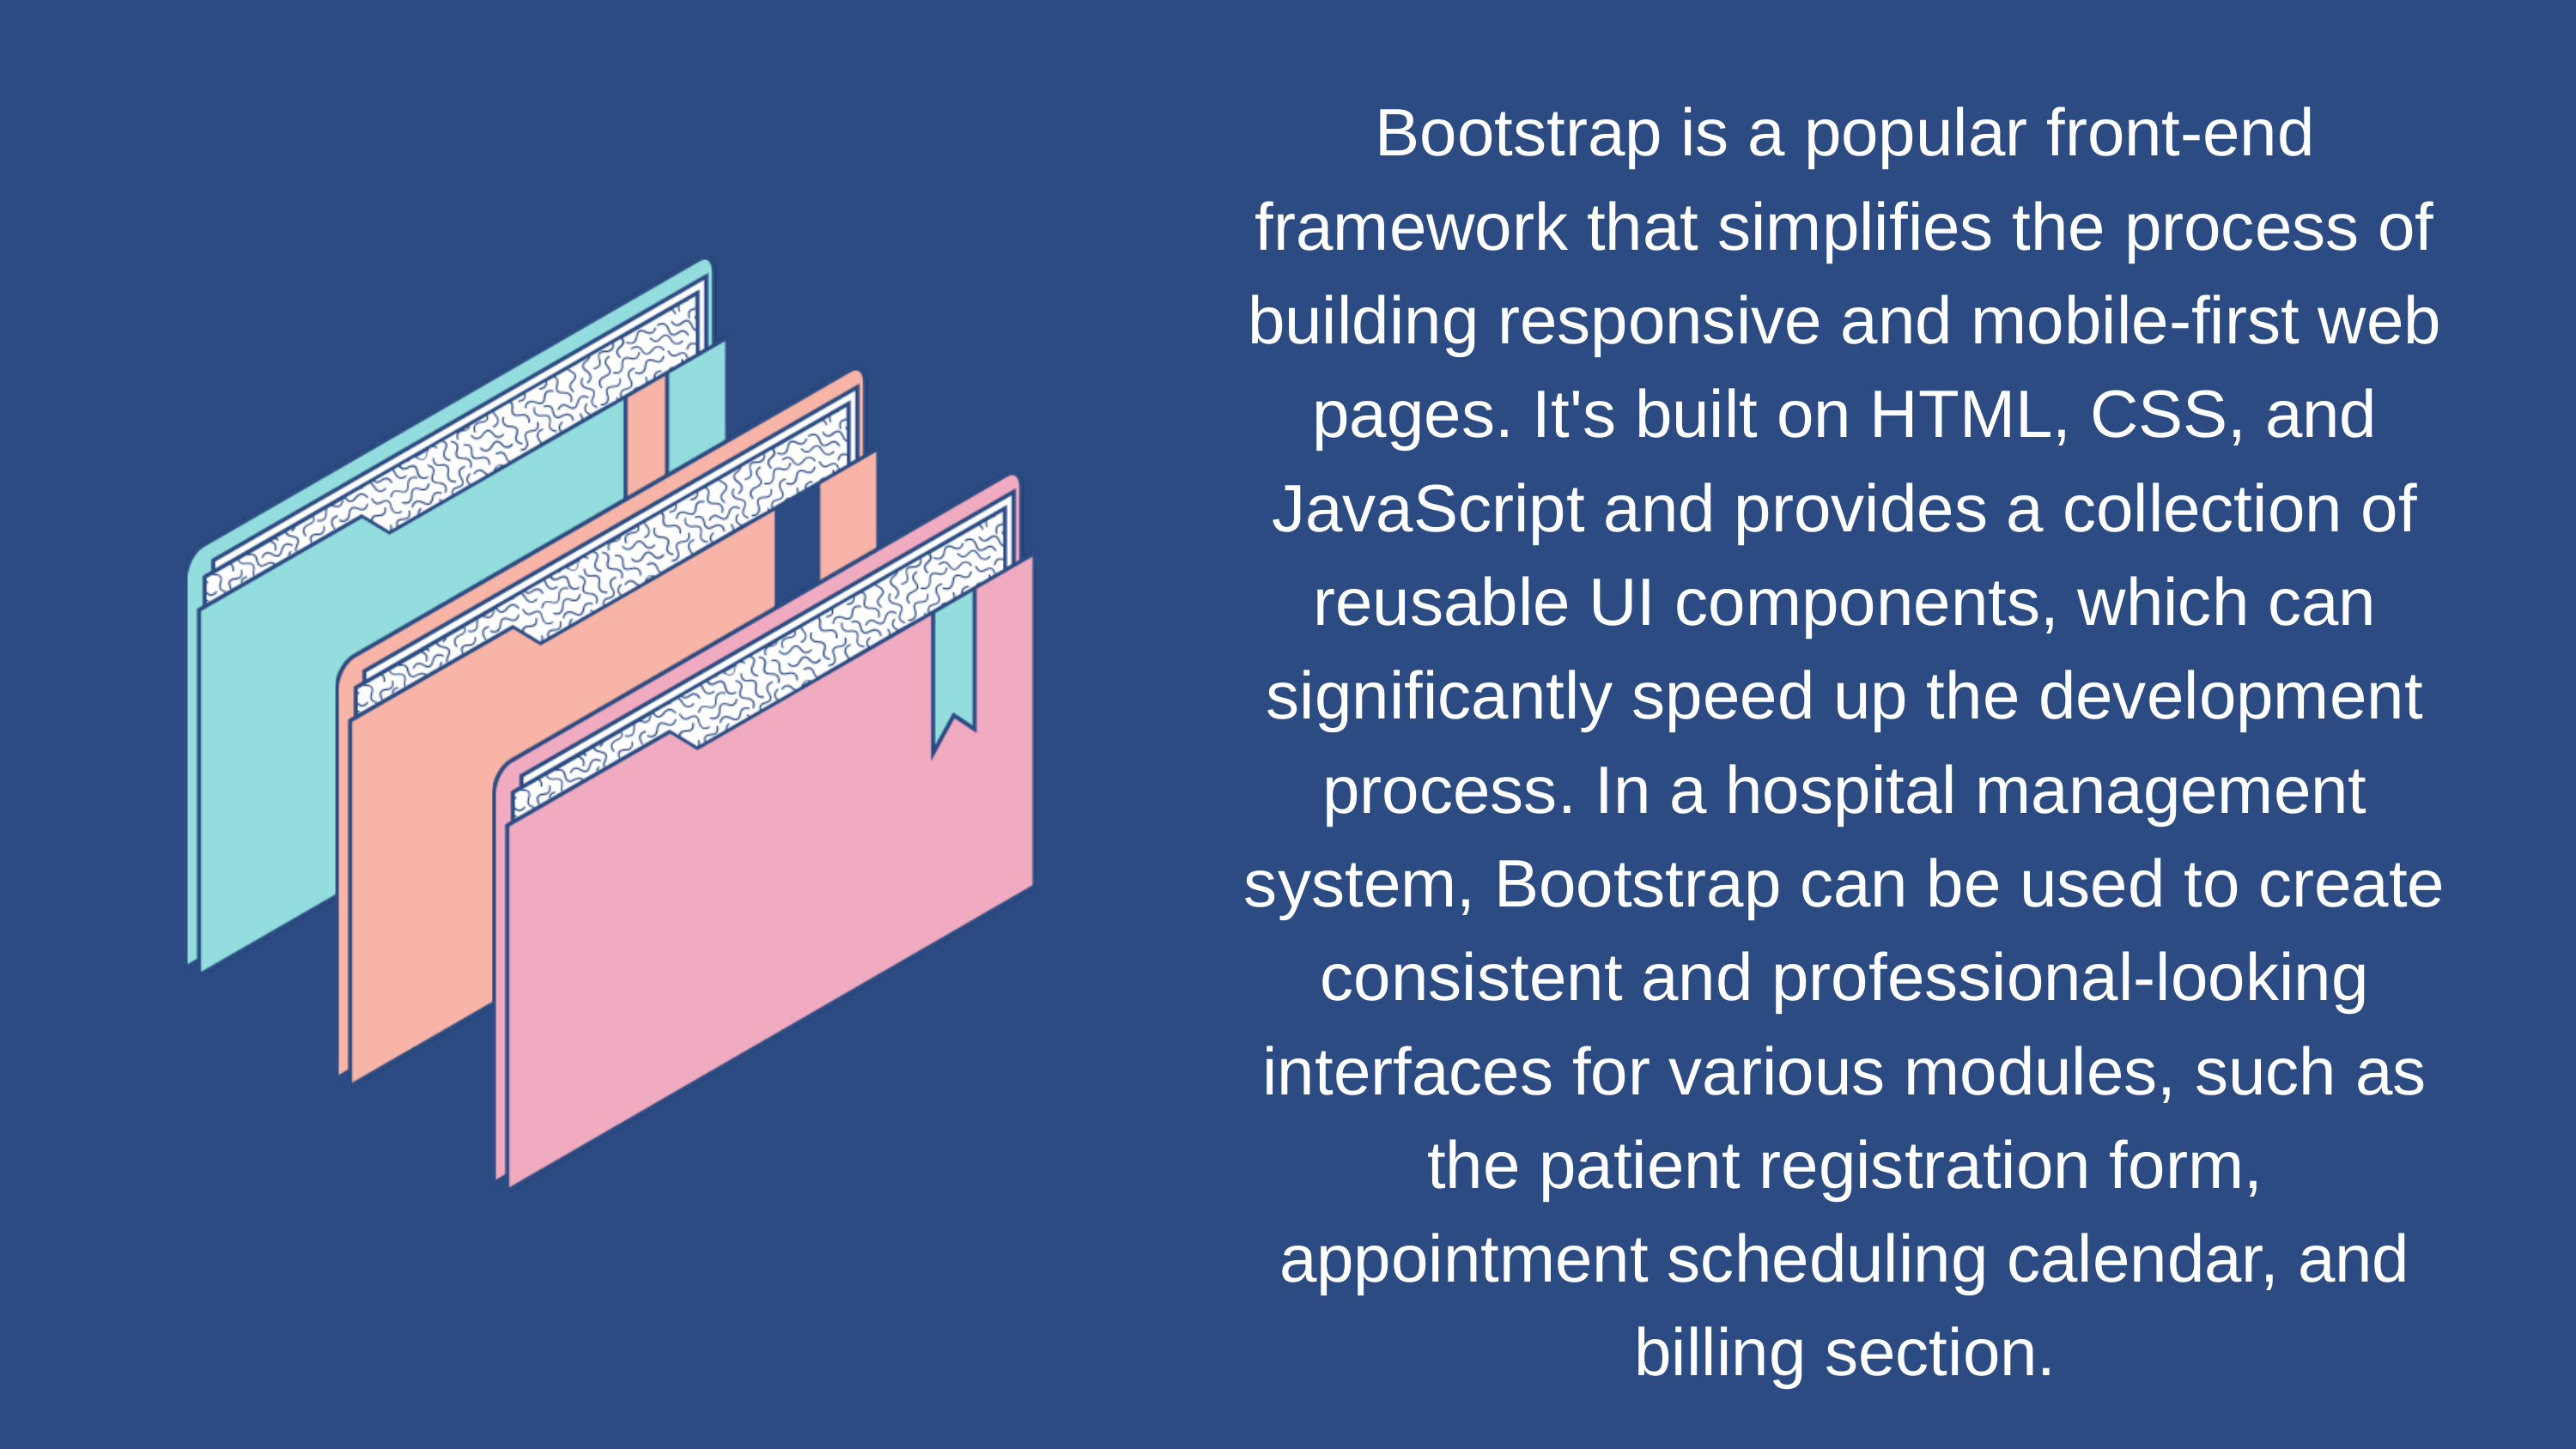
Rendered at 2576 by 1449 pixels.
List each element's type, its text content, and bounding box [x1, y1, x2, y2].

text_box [184, 255, 1039, 1193]
text_box Bootstrap is a popular front-end framework that simplifies the process of building responsive and mobile-first web pages. It's built on HTML, CSS, and JavaScript and provides a collection of reusable UI components, which can significantly speed up the development process. In a hospital management system, Bootstrap can be used to create consistent and professional-looking interfaces for various modules, such as the patient registration form, appointment scheduling calendar, and billing section. [1236, 76, 2455, 1390]
